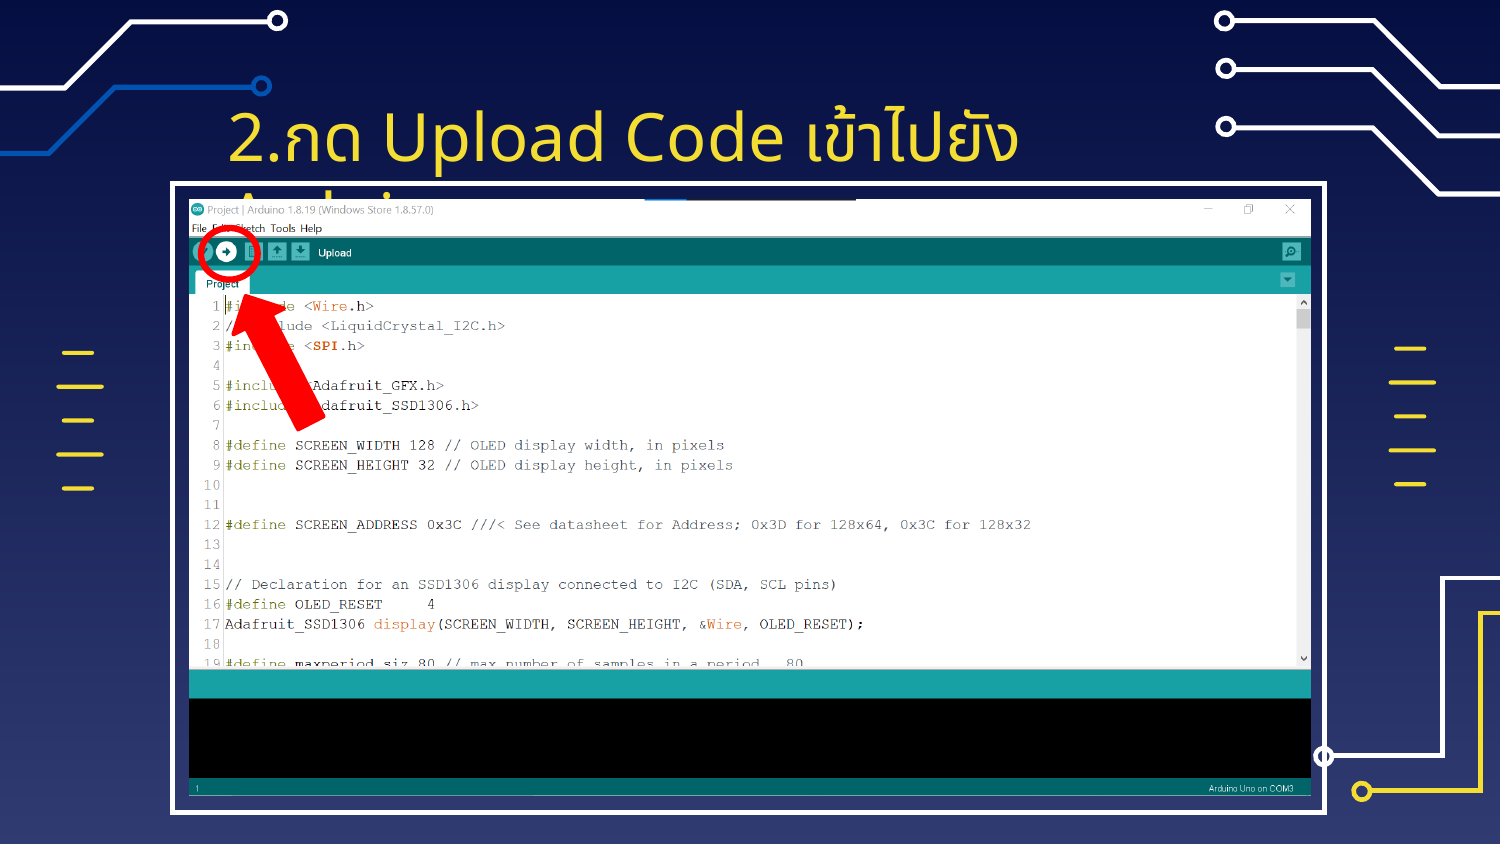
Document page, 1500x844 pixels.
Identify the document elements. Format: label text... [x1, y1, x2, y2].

picture [189, 199, 1311, 796]
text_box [1388, 346, 1437, 487]
text_box [172, 183, 1325, 813]
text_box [56, 350, 105, 491]
text_box 2.กด Upload Code เข้าไปยัง Arduino nano [212, 87, 1236, 198]
